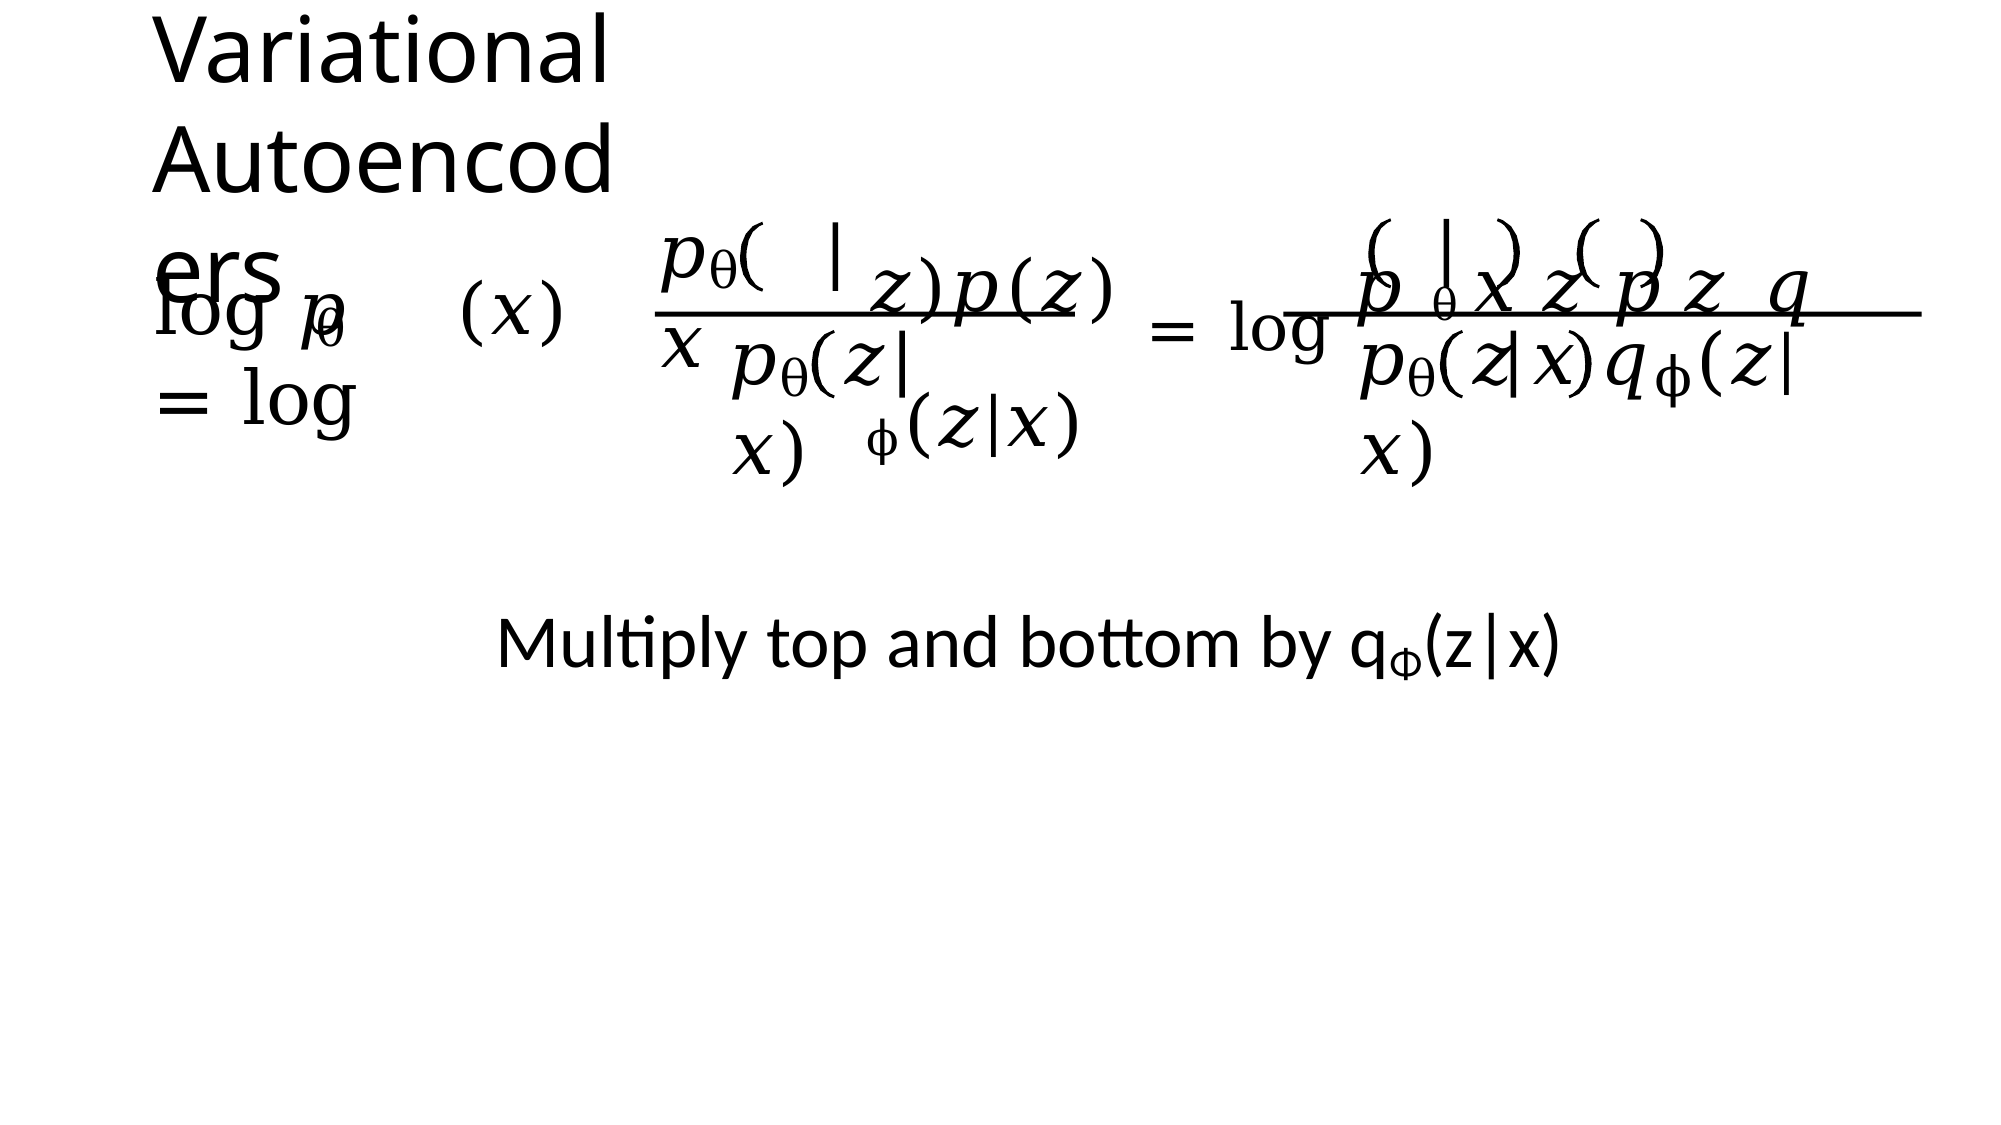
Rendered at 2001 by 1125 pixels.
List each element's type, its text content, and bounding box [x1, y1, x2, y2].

text_box [832, 222, 839, 291]
text_box log 𝑝 (𝑥) = log [152, 257, 644, 440]
text_box 𝑝 𝑧 𝑥) [724, 307, 1004, 490]
text_box 𝑧)𝑝(𝑧) = log 𝑝 θ 𝑥 𝑧 𝑝 𝑧 𝑞 ϕ(𝑧|𝑥) [856, 196, 1941, 465]
title Variational Autoencoders [150, 0, 669, 322]
text_box Multiply top and bottom by qΦ(z|x) [489, 590, 1574, 688]
text_box 𝑝 𝑥 [653, 200, 808, 383]
text_box 𝑝 𝑧 𝑥 𝑞 (𝑧|𝑥) [1352, 307, 1863, 490]
